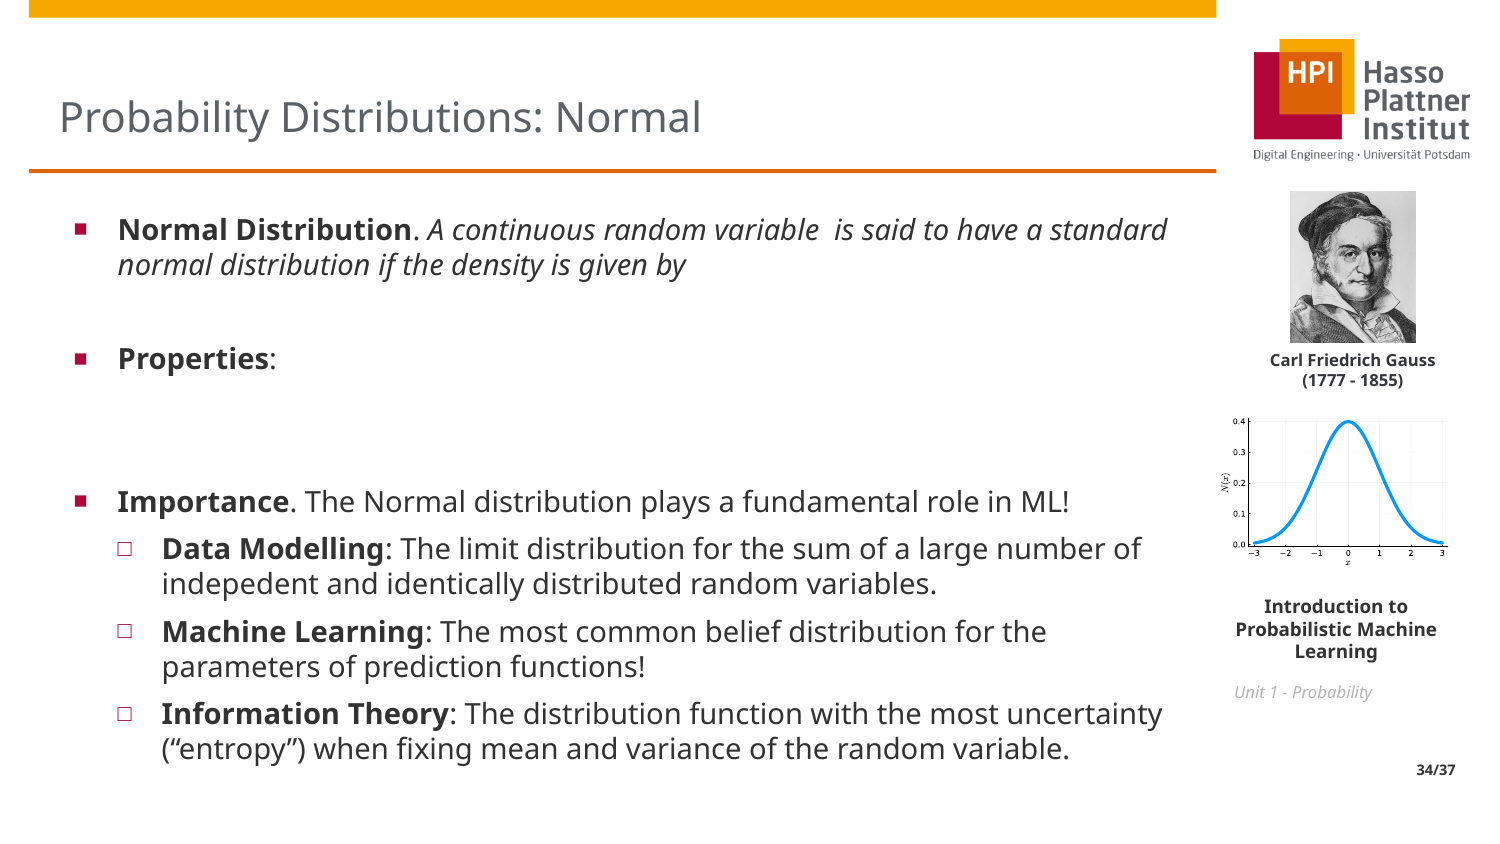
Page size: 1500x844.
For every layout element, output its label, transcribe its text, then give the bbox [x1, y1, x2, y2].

text_box Carl Friedrich Gauss (1777 - 1855) [1228, 342, 1477, 398]
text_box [1220, 417, 1449, 566]
picture [1289, 190, 1417, 343]
picture [1254, 39, 1470, 161]
title Probability Distributions: Normal [58, 17, 1187, 170]
